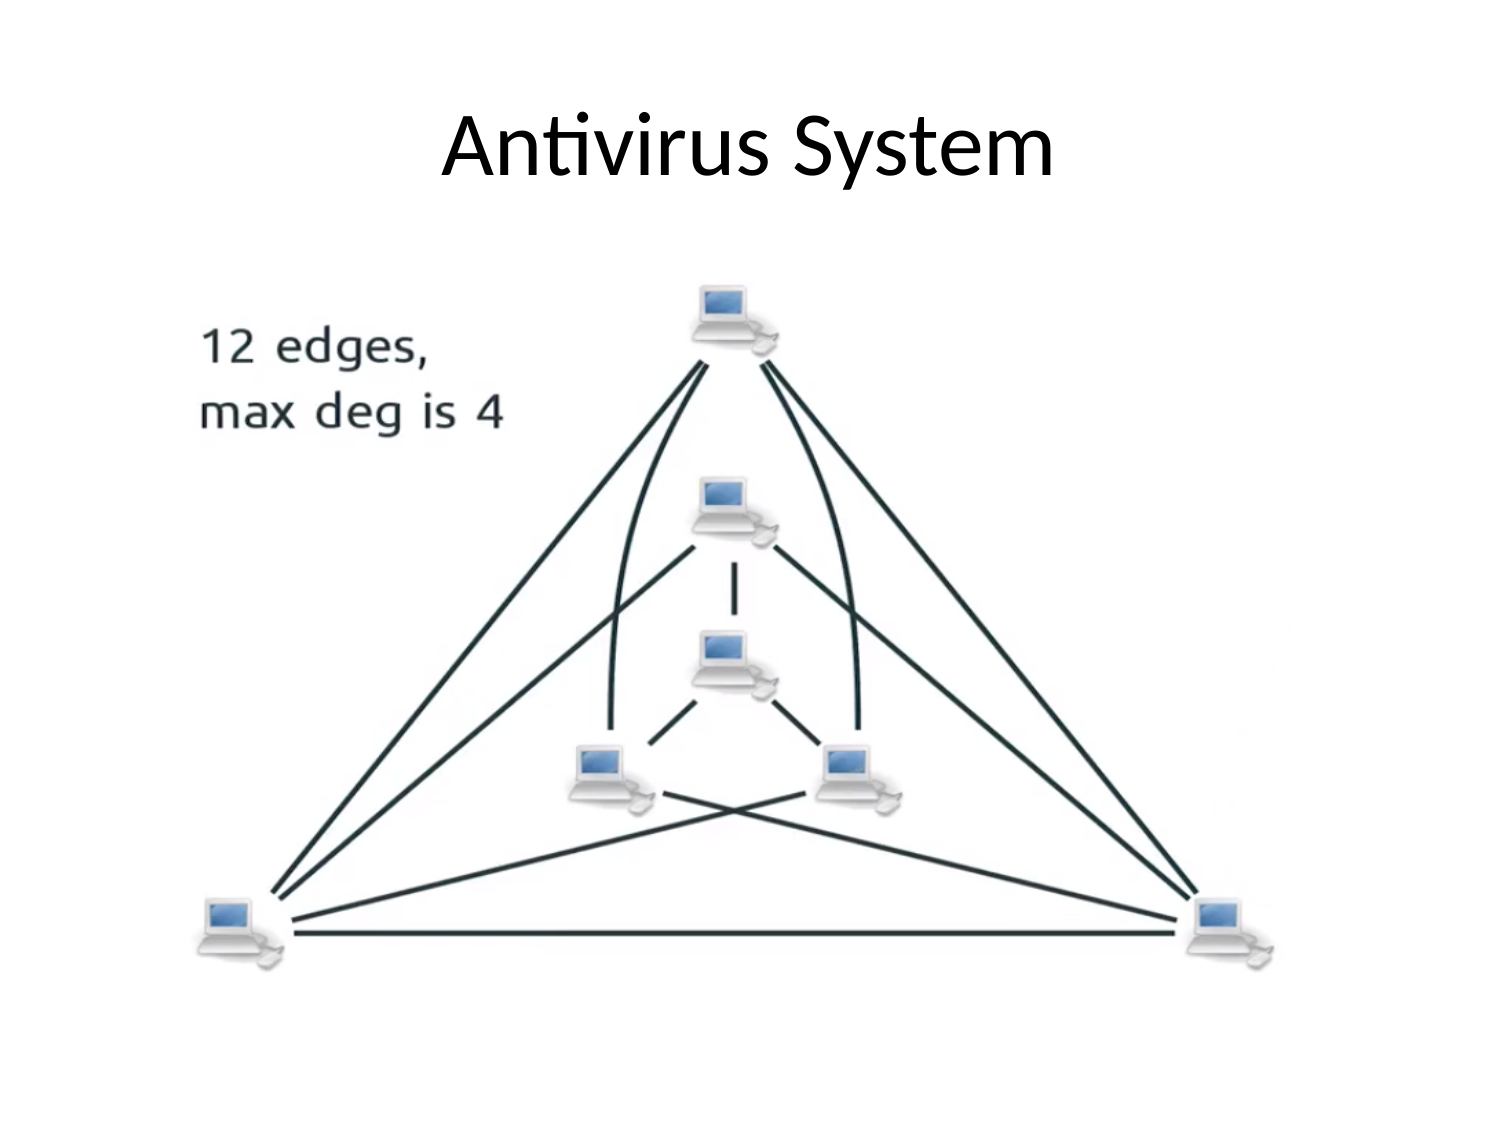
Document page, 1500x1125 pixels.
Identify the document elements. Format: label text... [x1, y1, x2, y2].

picture [112, 262, 1328, 1003]
title Antivirus System [75, 45, 1425, 233]
